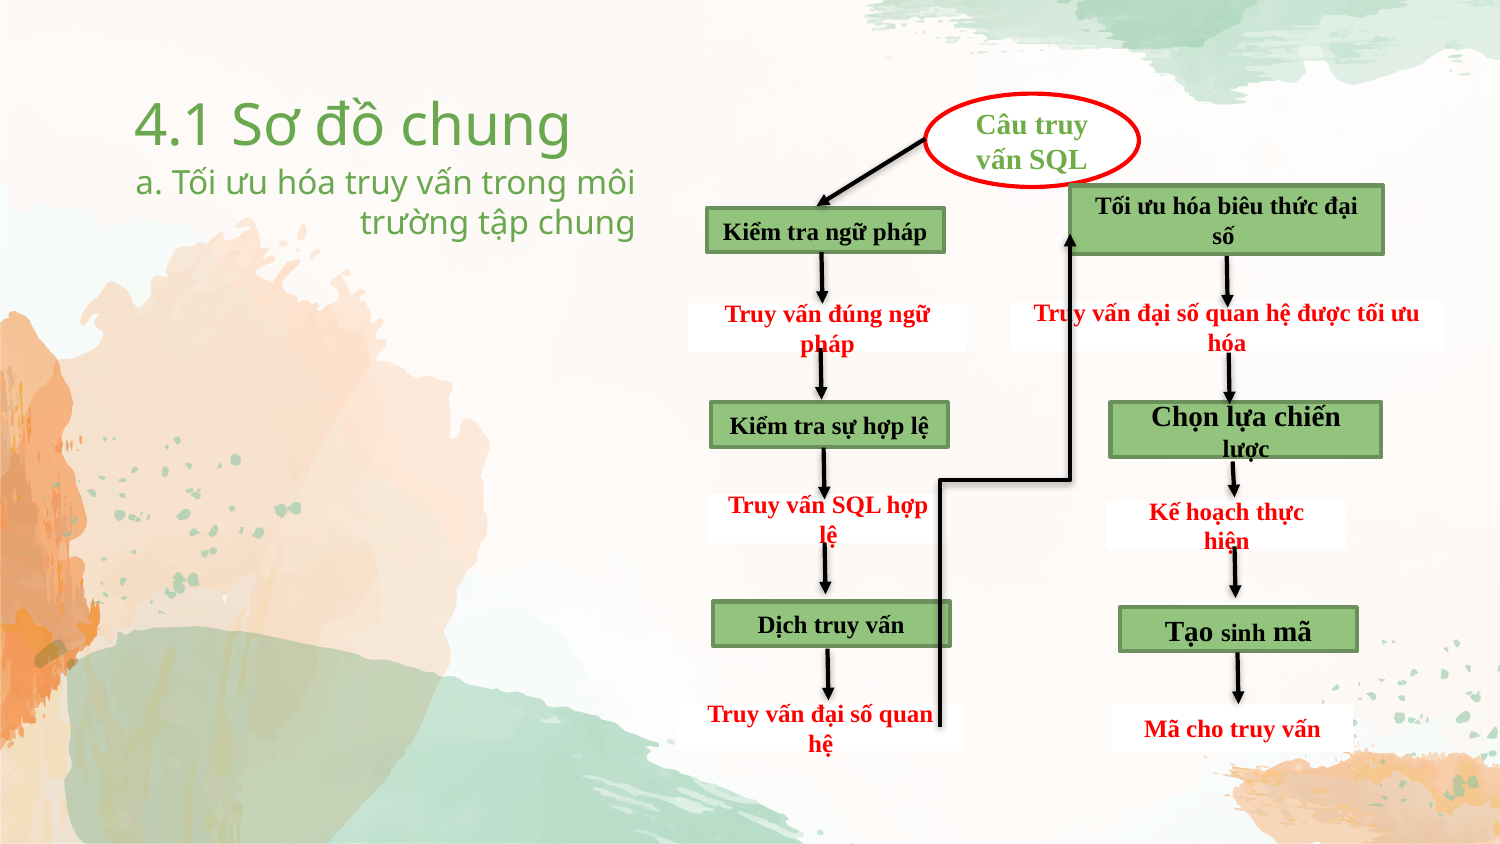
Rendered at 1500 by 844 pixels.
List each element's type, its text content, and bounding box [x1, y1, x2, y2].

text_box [680, 93, 1442, 751]
title 4.1 Sơ đồ chung [119, 71, 1388, 166]
picture [0, 0, 1500, 844]
text_box a. Tối ưu hóa truy vấn trong môi trường tập chung [90, 145, 652, 212]
